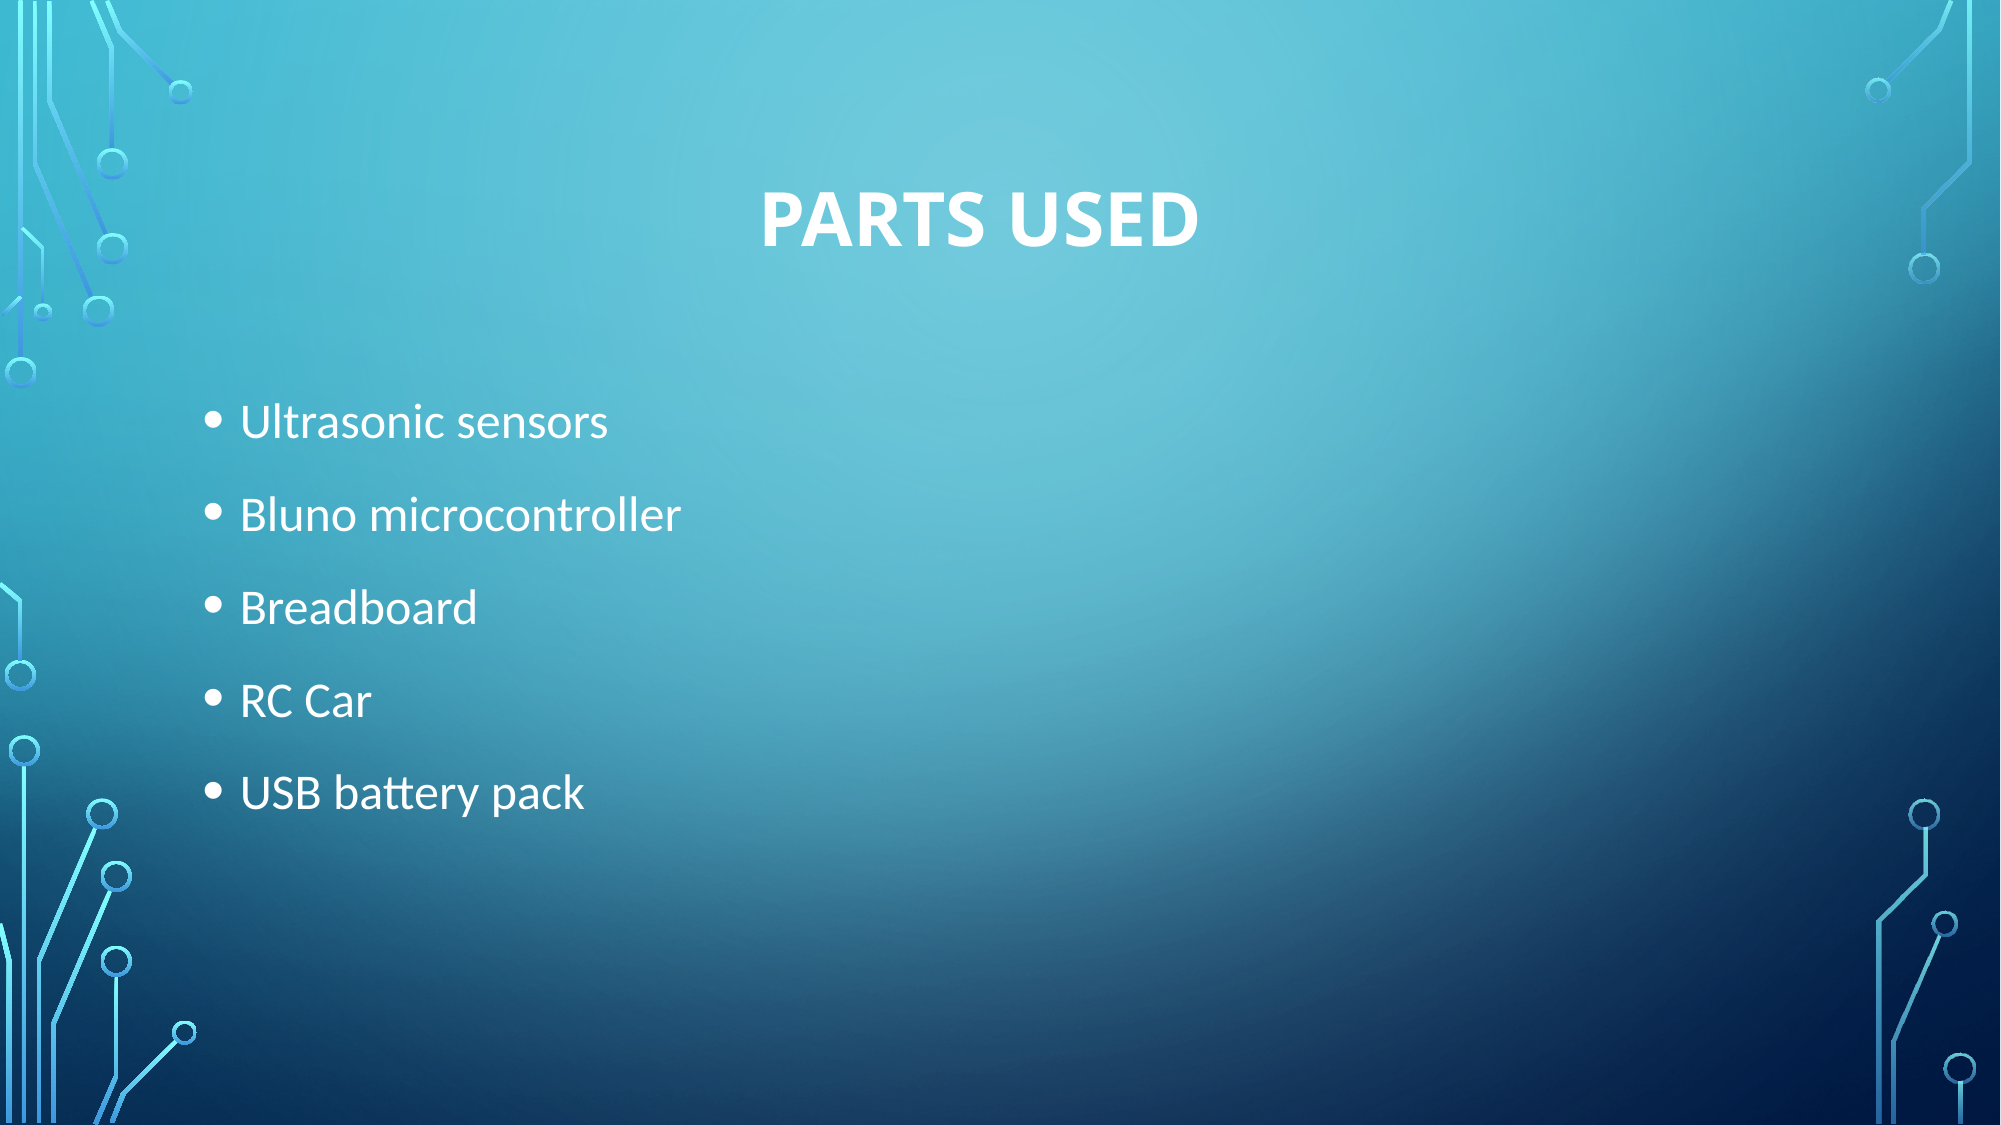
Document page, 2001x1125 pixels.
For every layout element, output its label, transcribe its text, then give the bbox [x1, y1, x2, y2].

list Ultrasonic sensors Bluno microcontroller Breadboard RC Car USB battery pack [187, 369, 1813, 950]
title Parts Used [187, 101, 1813, 344]
